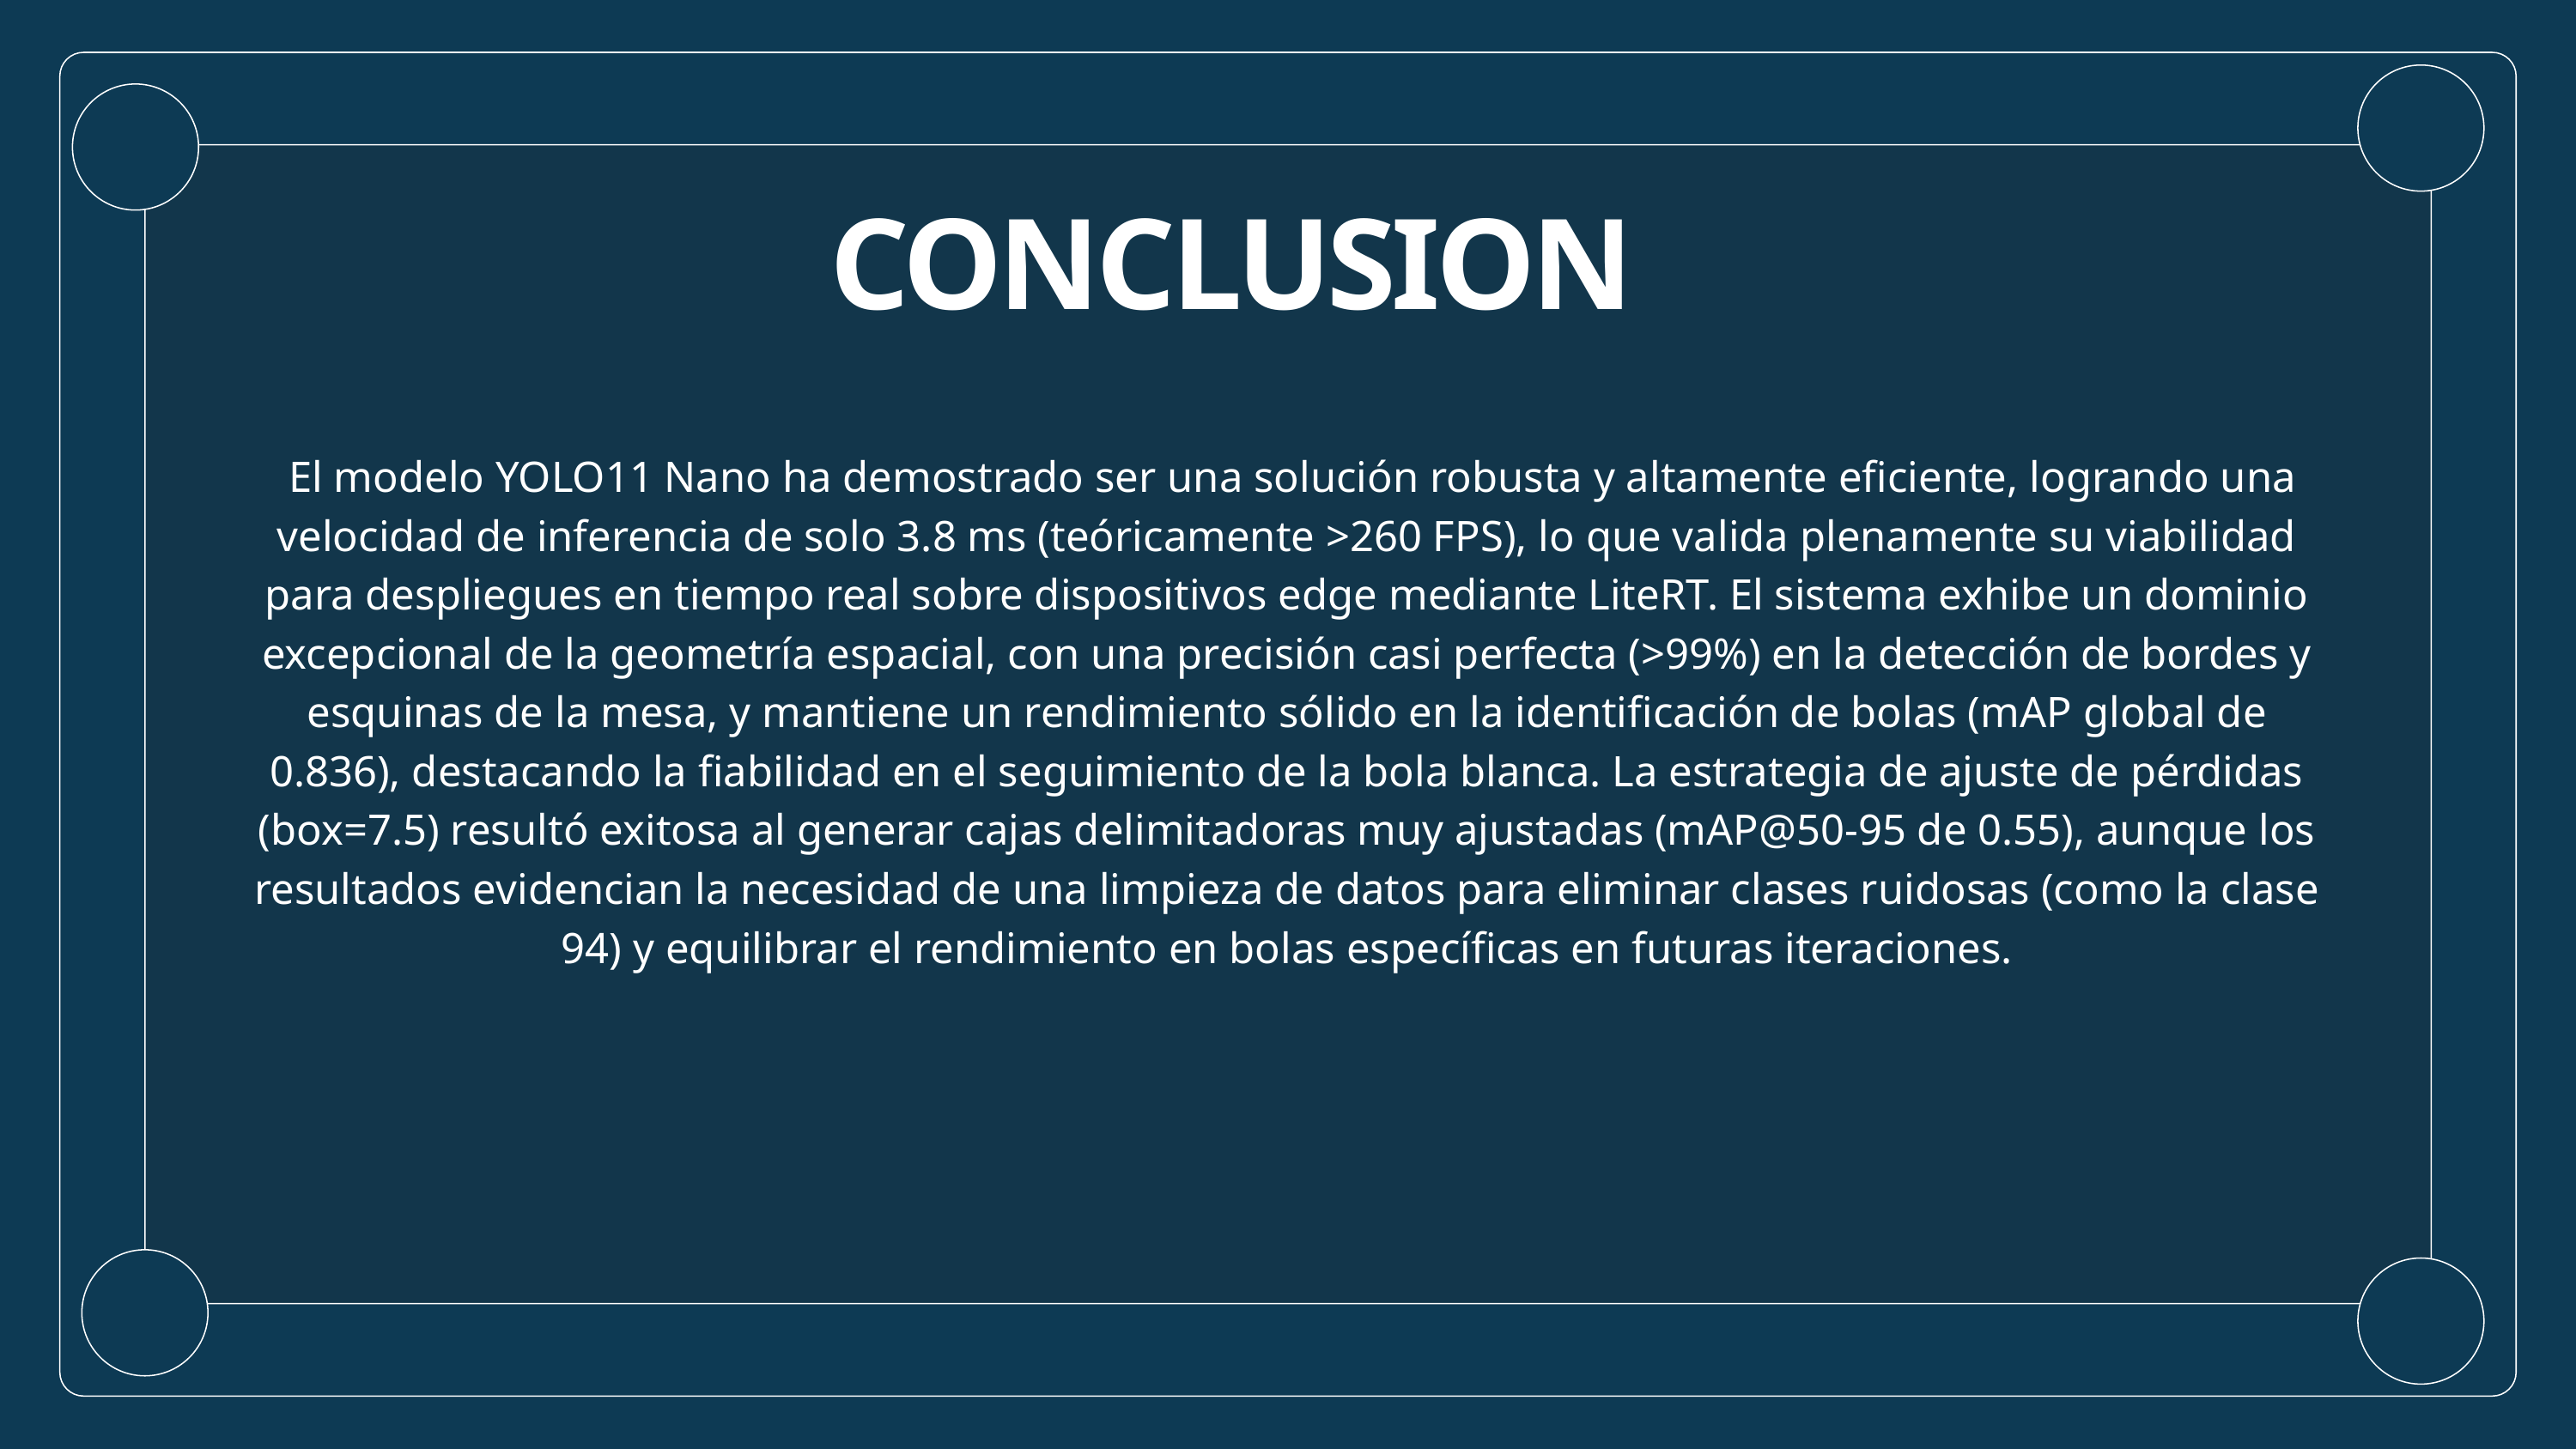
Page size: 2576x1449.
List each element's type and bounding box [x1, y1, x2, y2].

text_box [144, 144, 2432, 1304]
text_box [82, 1249, 209, 1376]
text_box [2357, 64, 2485, 191]
text_box [59, 52, 2517, 1397]
text_box [2357, 1258, 2485, 1385]
text_box [72, 83, 199, 210]
